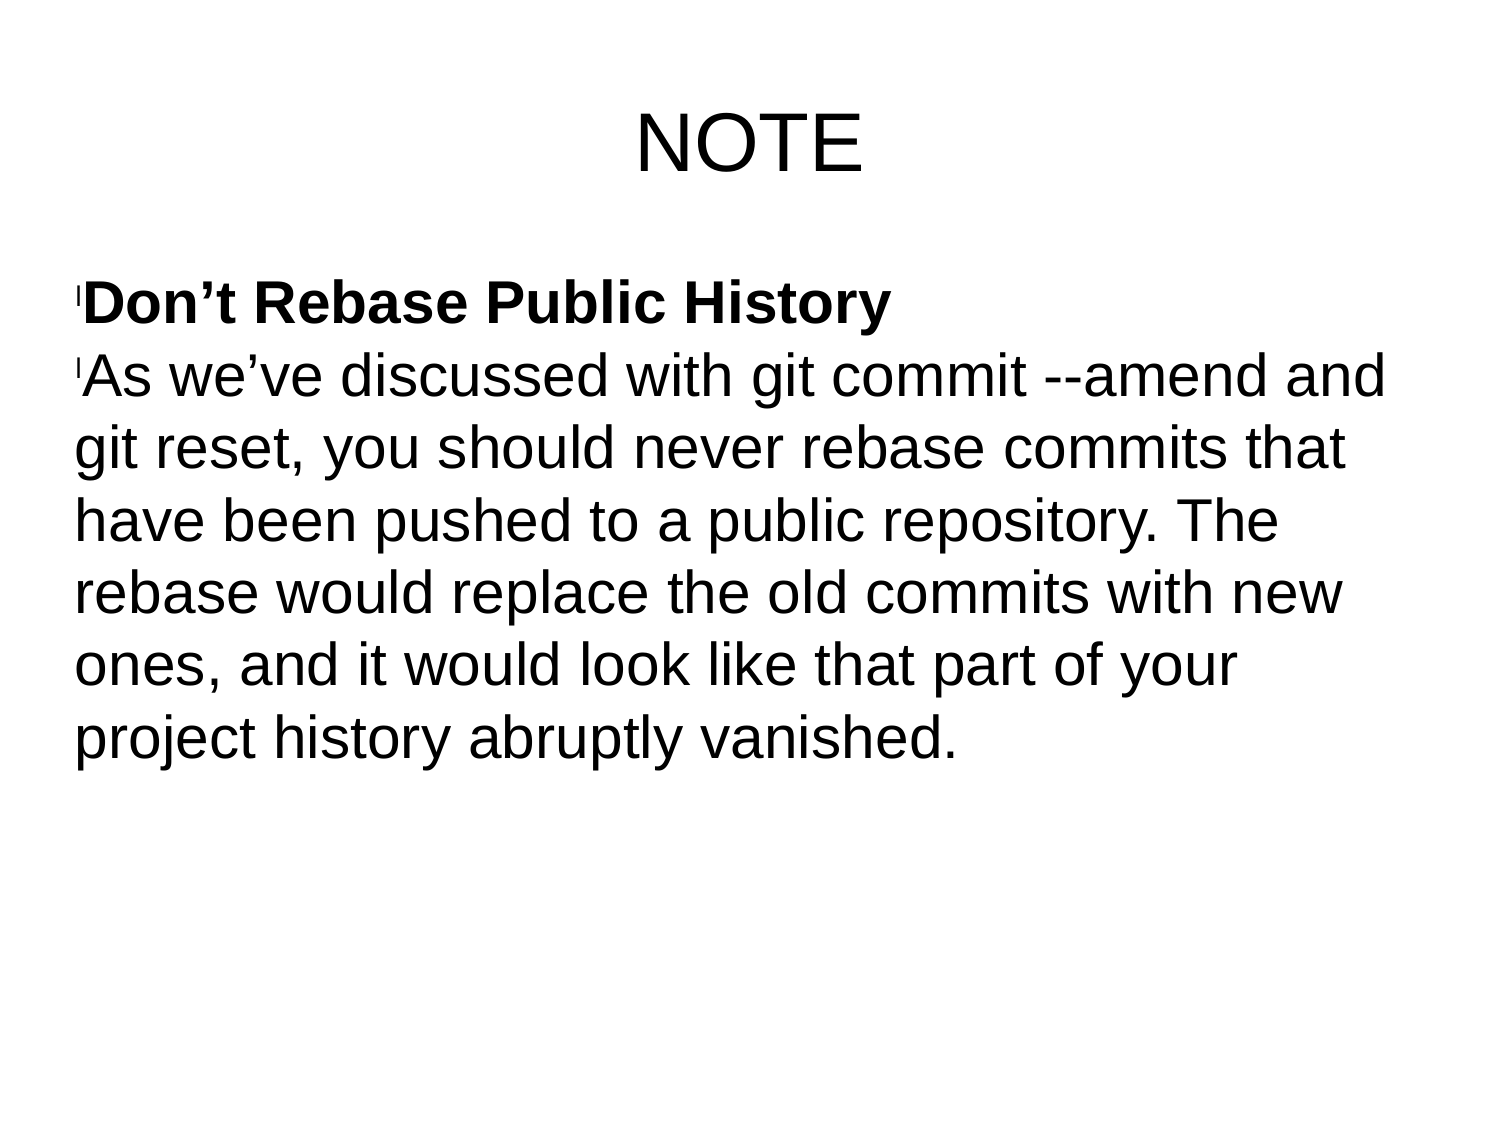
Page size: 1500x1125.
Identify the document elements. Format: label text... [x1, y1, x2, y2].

text_box NOTE [74, 44, 1425, 233]
text_box Don’t Rebase Public History As we’ve discussed with git commit --amend and git reset, you should never rebase commits that have been pushed to a public repository. The rebase would replace the old commits with new ones, and it would look like that part of your project history abruptly vanished. [74, 263, 1425, 916]
